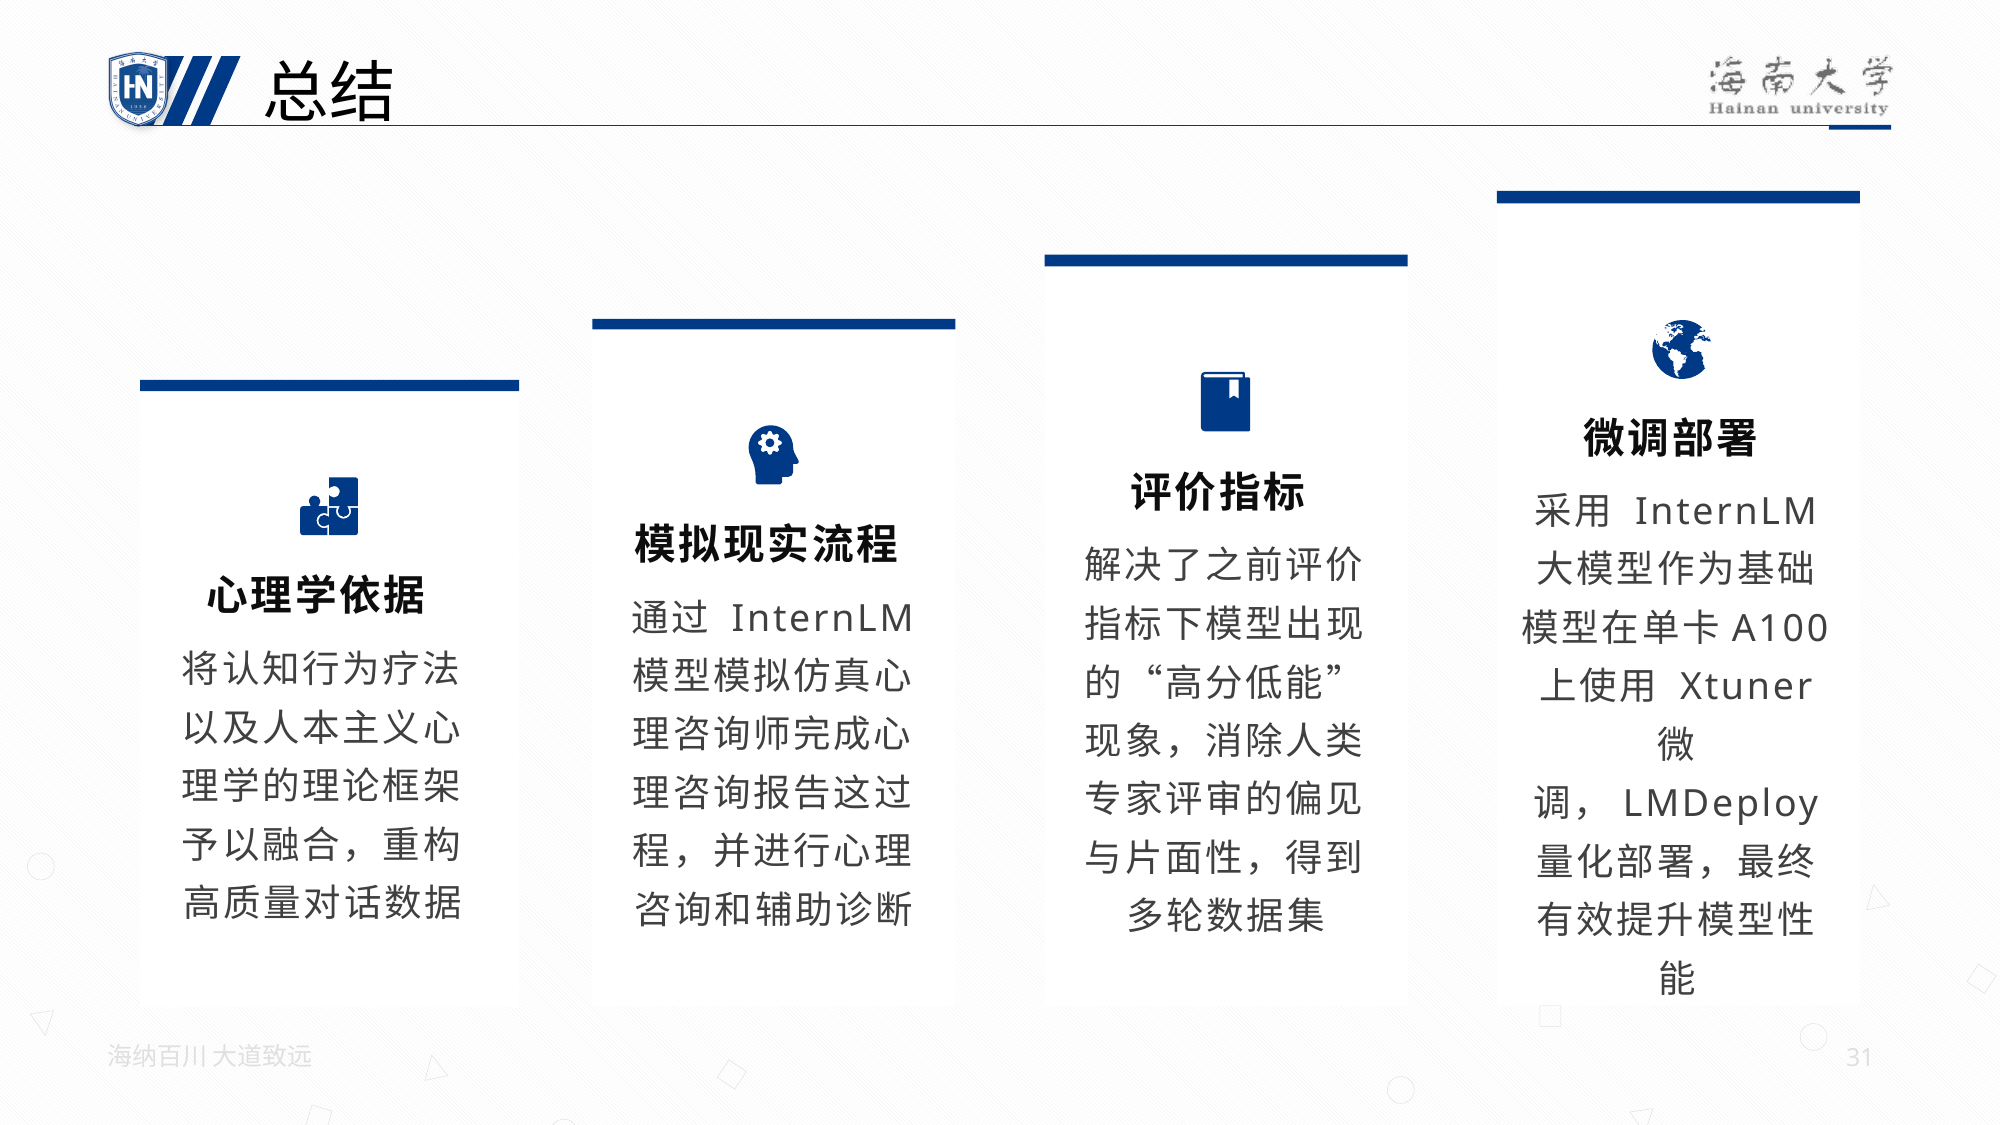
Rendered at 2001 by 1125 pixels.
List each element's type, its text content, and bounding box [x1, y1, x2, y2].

picture [104, 46, 173, 130]
list 总结 [247, 51, 907, 135]
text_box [1496, 190, 1860, 1006]
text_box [139, 379, 520, 1007]
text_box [1044, 254, 1408, 1007]
slide_number 31 [1827, 1028, 1890, 1089]
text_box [592, 318, 956, 1007]
footer 海纳百川 大道致远 [92, 1028, 361, 1089]
